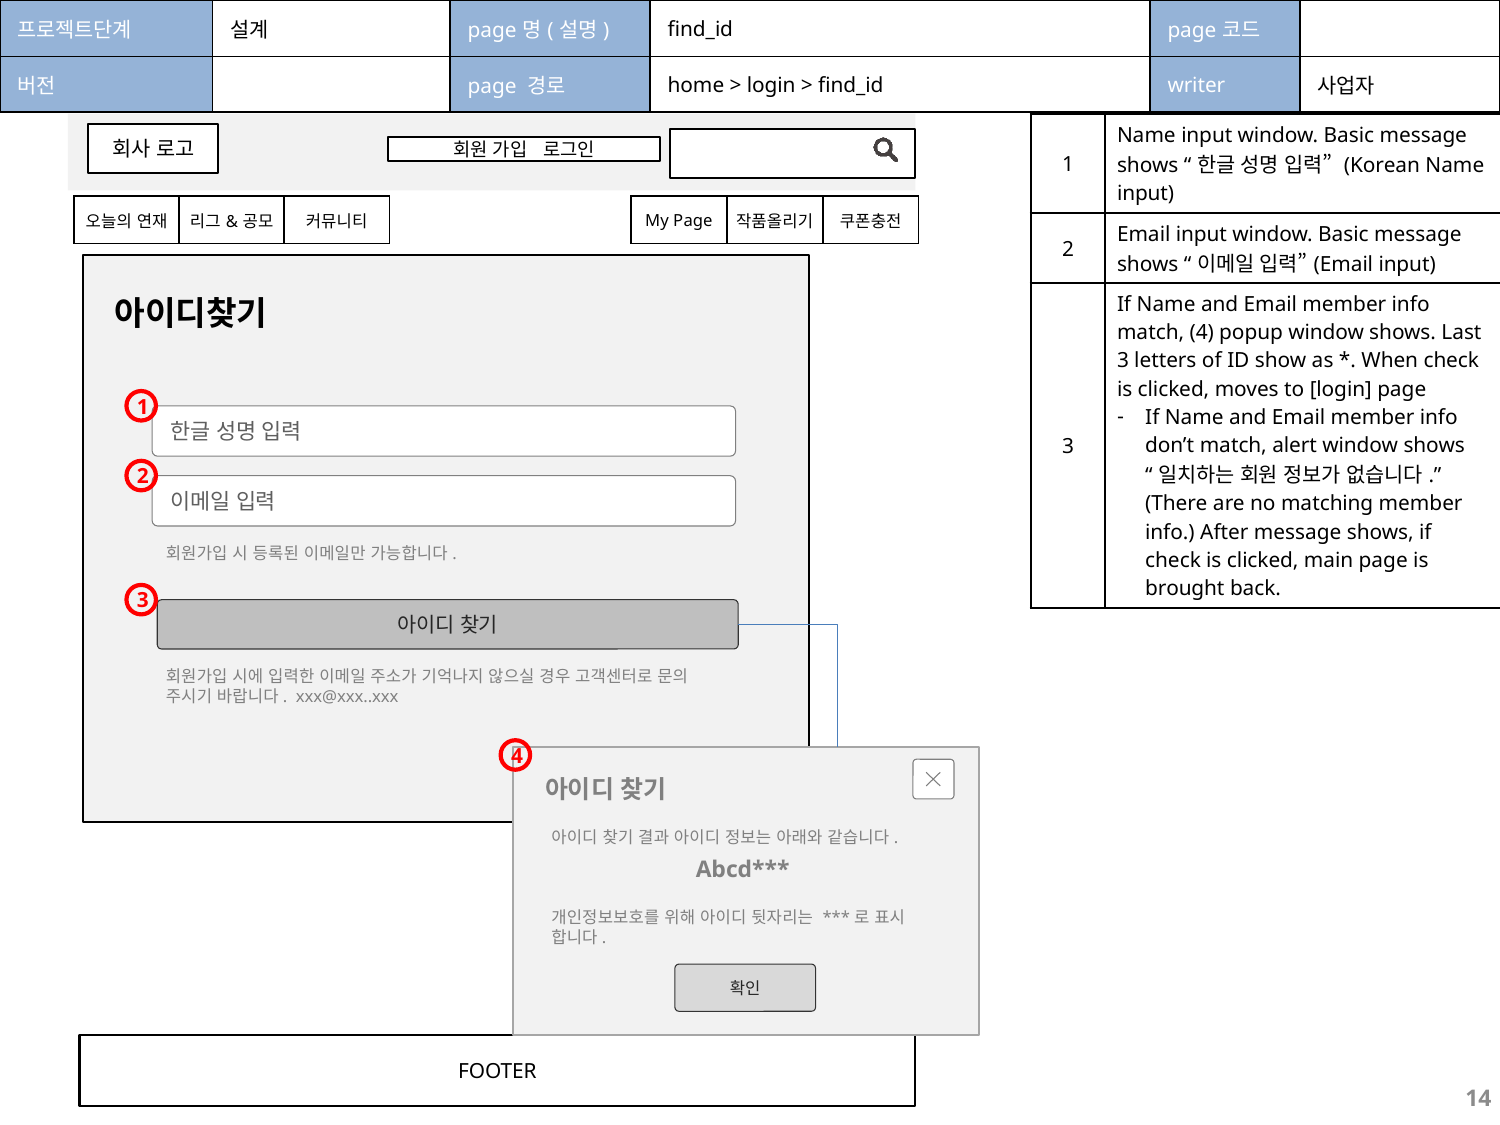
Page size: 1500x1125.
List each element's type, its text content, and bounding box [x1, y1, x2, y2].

text_box [511, 745, 981, 1037]
text_box 회원 가입 로그인 [386, 135, 662, 163]
text_box 4 [498, 738, 533, 772]
table_cell writer [1151, 57, 1299, 111]
text_box 1 [124, 388, 159, 423]
table_header Name input window. Basic message shows “한글 성명 입력” (Korean Name input) [1106, 115, 1500, 212]
table_cell 사업자 [1301, 57, 1499, 111]
table_header [1301, 1, 1499, 56]
table_cell 버전 [1, 57, 212, 111]
table_header 쿠폰충전 [824, 197, 918, 243]
table_cell page 경로 [451, 57, 649, 111]
table_cell If Name and Email member info match, (4) popup window shows. Last 3 letters of ID show as *. When check is clicked, moves to [login] page If Name and Email member info don’t match, alert window shows “일치하는 회원 정보가 없습니다.” (There are no matching member info.) After message shows, if check is clicked, main page is brought back. [1106, 284, 1500, 607]
table_cell home > login > find_id [651, 57, 1149, 111]
text_box [66, 111, 917, 192]
table_header My Page [632, 197, 726, 243]
table_header page명(설명) [451, 1, 649, 56]
table_header 커뮤니티 [285, 197, 389, 243]
text_box 아이디 찾기 결과 아이디 정보는 아래와 같습니다. [535, 812, 951, 844]
text_box 회원가입 시 등록된 이메일만 가능합니다. [149, 528, 741, 577]
text_box FOOTER [77, 1033, 917, 1108]
table_header 프로젝트단계 [1, 1, 212, 56]
text_box 회원가입 시에 입력한 이메일 주소가 기억나지 않으실 경우 고객센터로 문의 주시기 바랍니다. xxx@xxx..xxx [149, 661, 732, 711]
text_box 3 [124, 582, 159, 617]
text_box 아이디 찾기 [528, 763, 734, 813]
text_box 개인정보보호를 위해 아이디 뒷자리는 ***로 표시 합니다. [535, 902, 951, 952]
table_header find_id [651, 1, 1149, 56]
table_header 설계 [213, 1, 449, 56]
table_header 1 [1032, 115, 1104, 212]
table_cell 2 [1032, 214, 1104, 282]
text_box [81, 253, 811, 824]
table_cell [213, 57, 449, 111]
table_header 리그&공모 [180, 197, 283, 243]
table_cell Email input window. Basic message shows “이메일 입력”(Email input) [1106, 214, 1500, 282]
table_header 작품올리기 [728, 197, 822, 243]
text_box 이메일 입력 [150, 473, 738, 528]
text_box 한글 성명 입력 [150, 403, 738, 459]
text_box 회사 로고 [86, 122, 220, 175]
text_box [737, 624, 838, 748]
text_box 확인 [672, 961, 818, 1014]
text_box Abcd*** [535, 844, 951, 893]
text_box 아이디 찾기 [155, 597, 741, 652]
picture [873, 137, 898, 163]
text_box 아이디찾기 [101, 282, 315, 342]
table_cell 3 [1032, 284, 1104, 607]
text_box [668, 127, 917, 180]
text_box 2 [124, 458, 159, 493]
slide_number 14 [1156, 1069, 1500, 1125]
table_header 오늘의 연재 [75, 197, 178, 243]
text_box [912, 759, 955, 800]
table_header page코드 [1151, 1, 1299, 56]
